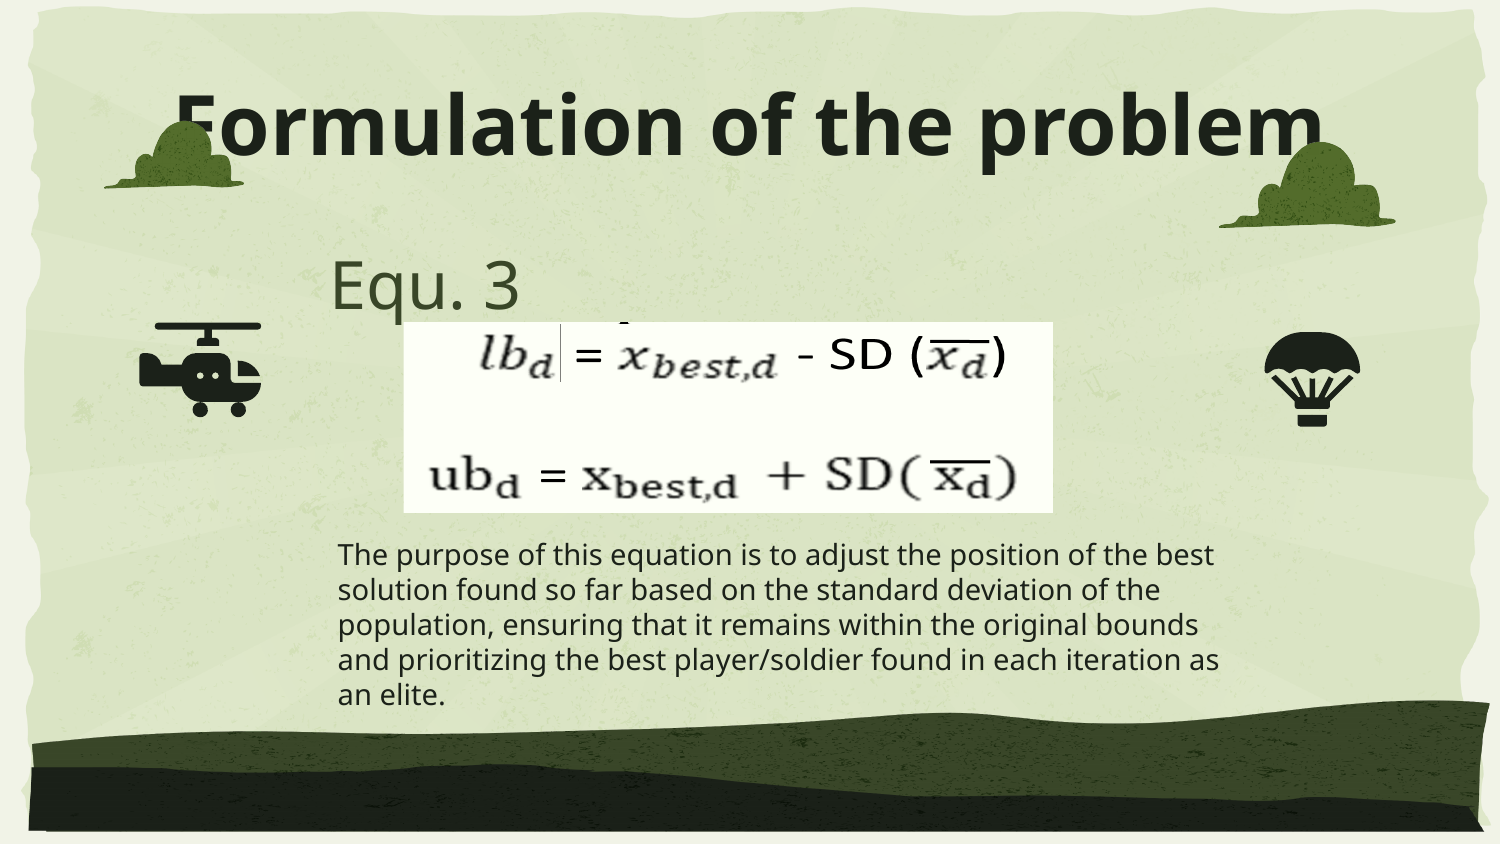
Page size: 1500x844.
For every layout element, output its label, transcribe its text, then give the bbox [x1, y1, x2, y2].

picture [0, 0, 1500, 844]
title Equ. 3 [314, 238, 729, 346]
title Formulation of the problem [272, 87, 1382, 182]
subtitle The purpose of this equation is to adjust the position of the best solution found so far based on the standard deviation of the population, ensuring that it remains within the original bounds and prioritizing the best player/soldier found in each iteration as an elite. [322, 521, 1265, 662]
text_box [139, 322, 263, 418]
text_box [1264, 331, 1361, 427]
